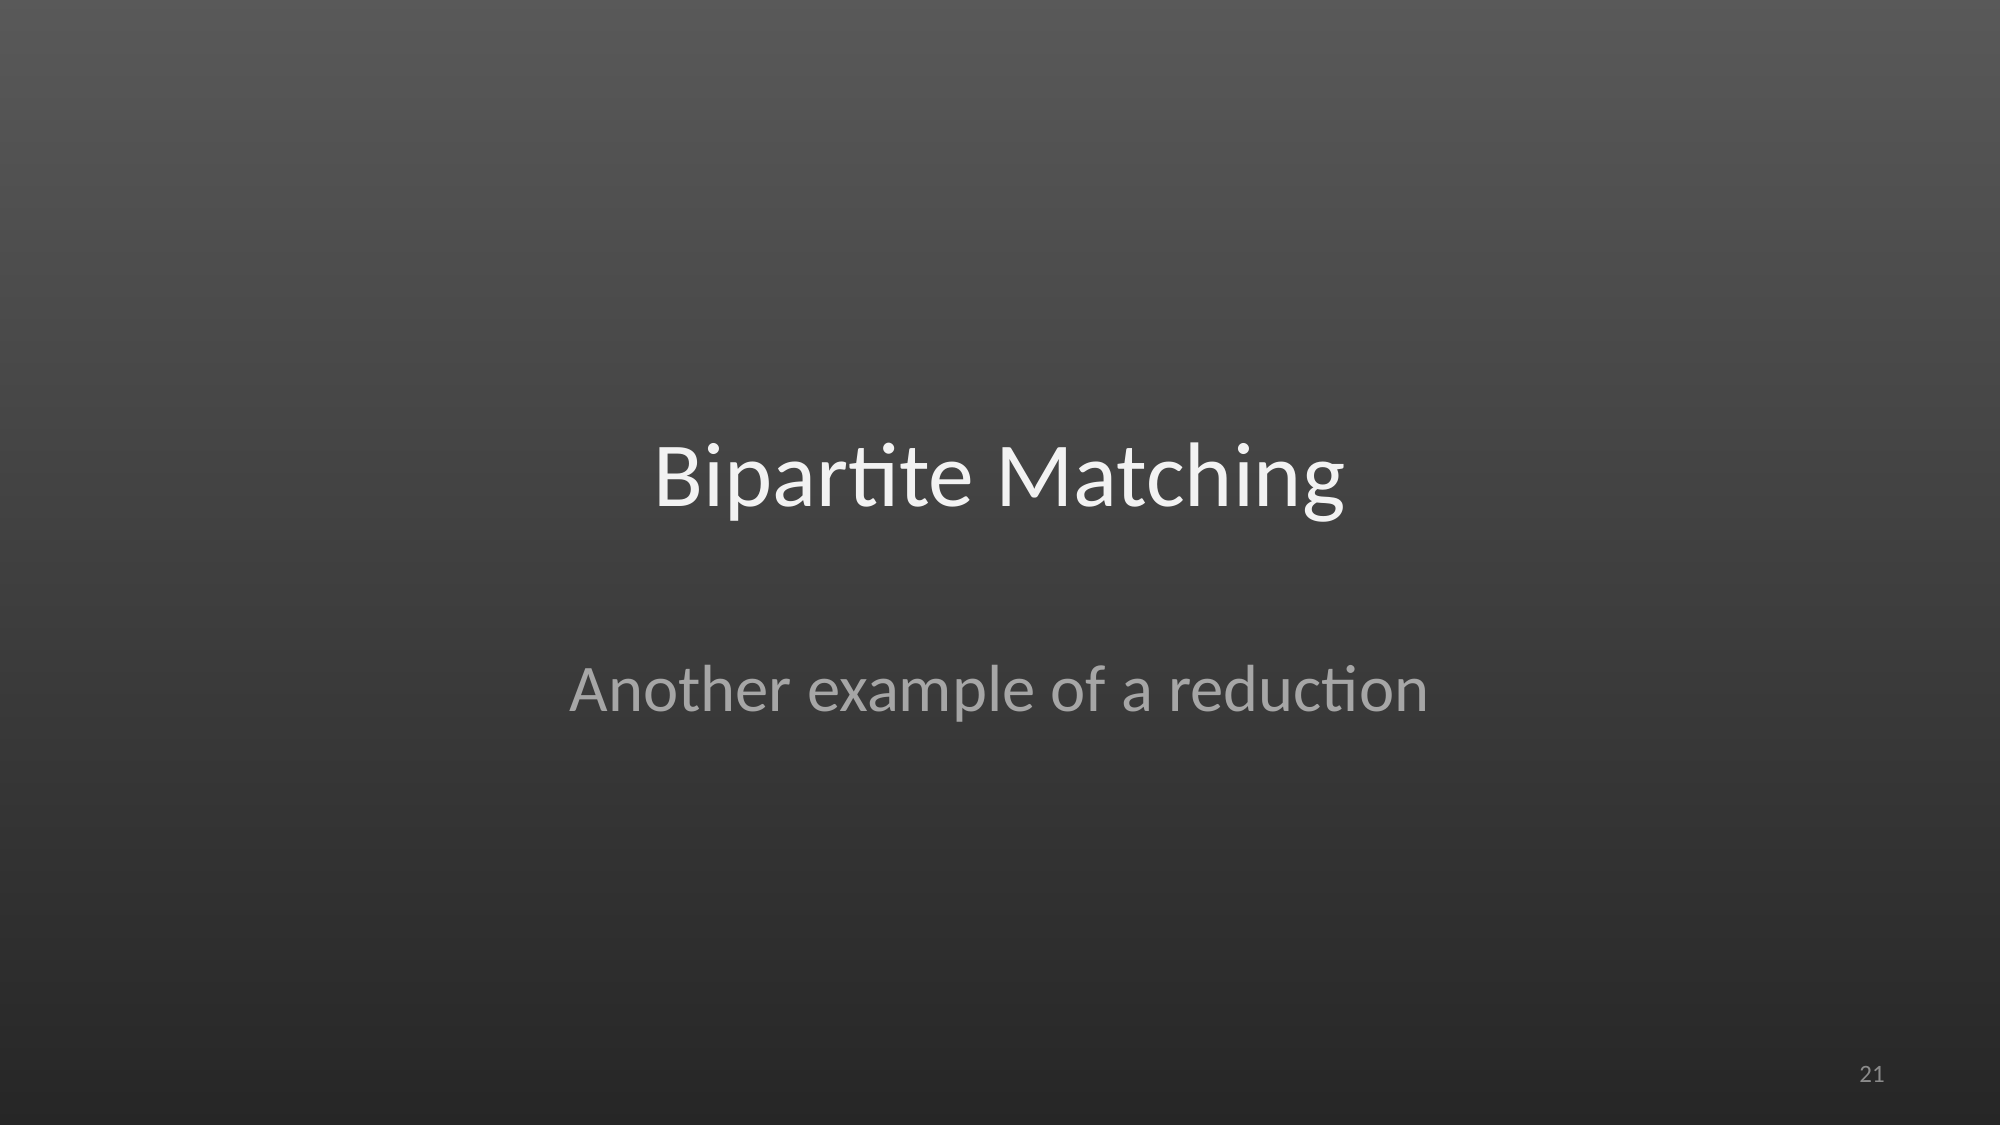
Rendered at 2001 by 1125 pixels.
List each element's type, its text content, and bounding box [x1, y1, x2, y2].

subtitle Another example of a reduction [300, 637, 1700, 925]
title Bipartite Matching [150, 349, 1850, 591]
slide_number 21 [1433, 1042, 1900, 1103]
